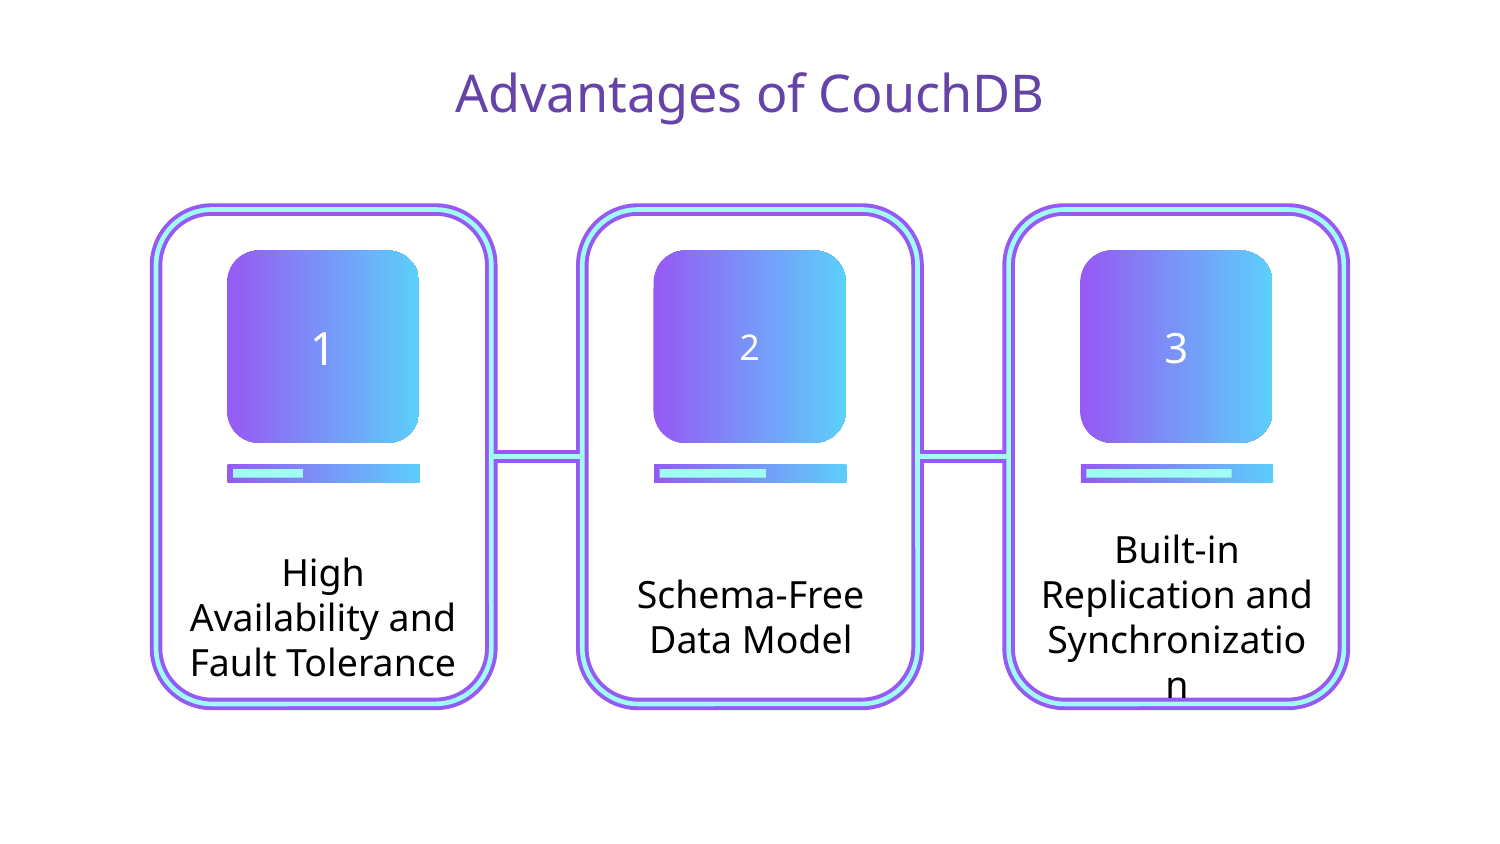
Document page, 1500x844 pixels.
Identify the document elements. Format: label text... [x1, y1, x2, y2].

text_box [155, 250, 492, 674]
text_box [1008, 209, 1344, 704]
text_box [167, 682, 480, 704]
text_box [158, 209, 489, 248]
title Advantages of CouchDB [84, 49, 1416, 134]
text_box [585, 209, 915, 248]
text_box [593, 682, 907, 704]
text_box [1023, 250, 1331, 674]
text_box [582, 250, 923, 674]
